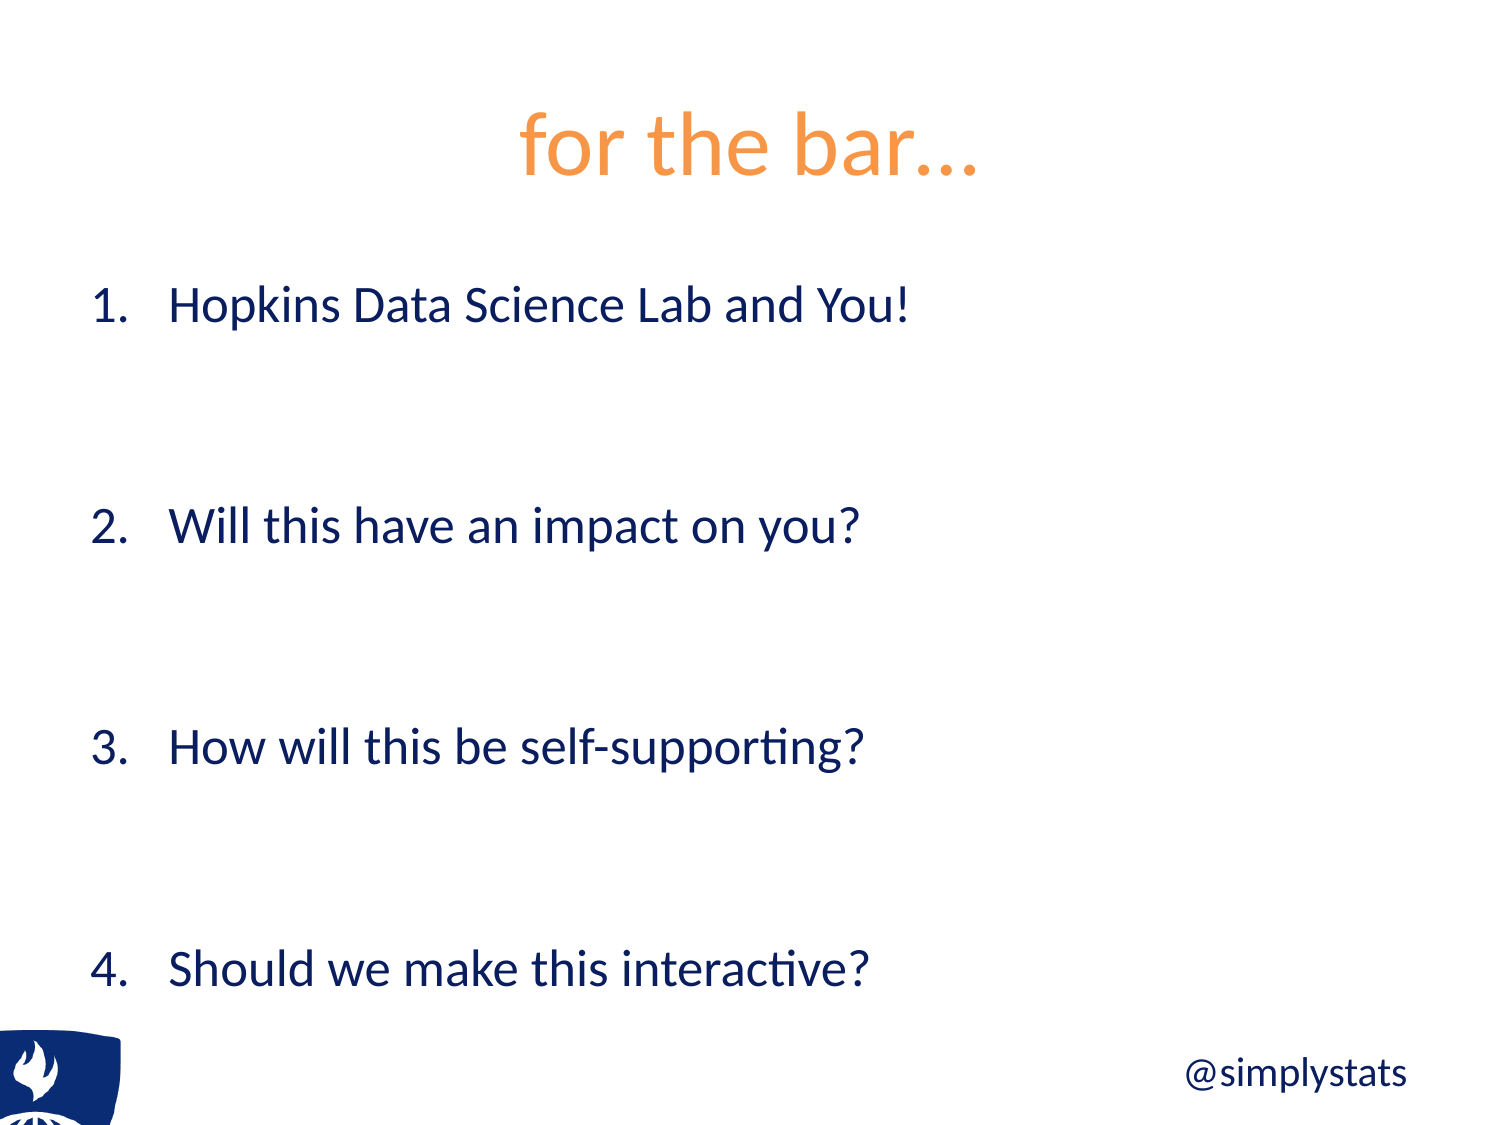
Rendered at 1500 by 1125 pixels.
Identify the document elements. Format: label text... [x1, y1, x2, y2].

title for the bar… [75, 45, 1425, 233]
picture [0, 1025, 126, 1125]
list Hopkins Data Science Lab and You! Will this have an impact on you? How will this be self-supporting? Should we make this interactive? [75, 262, 1425, 1005]
